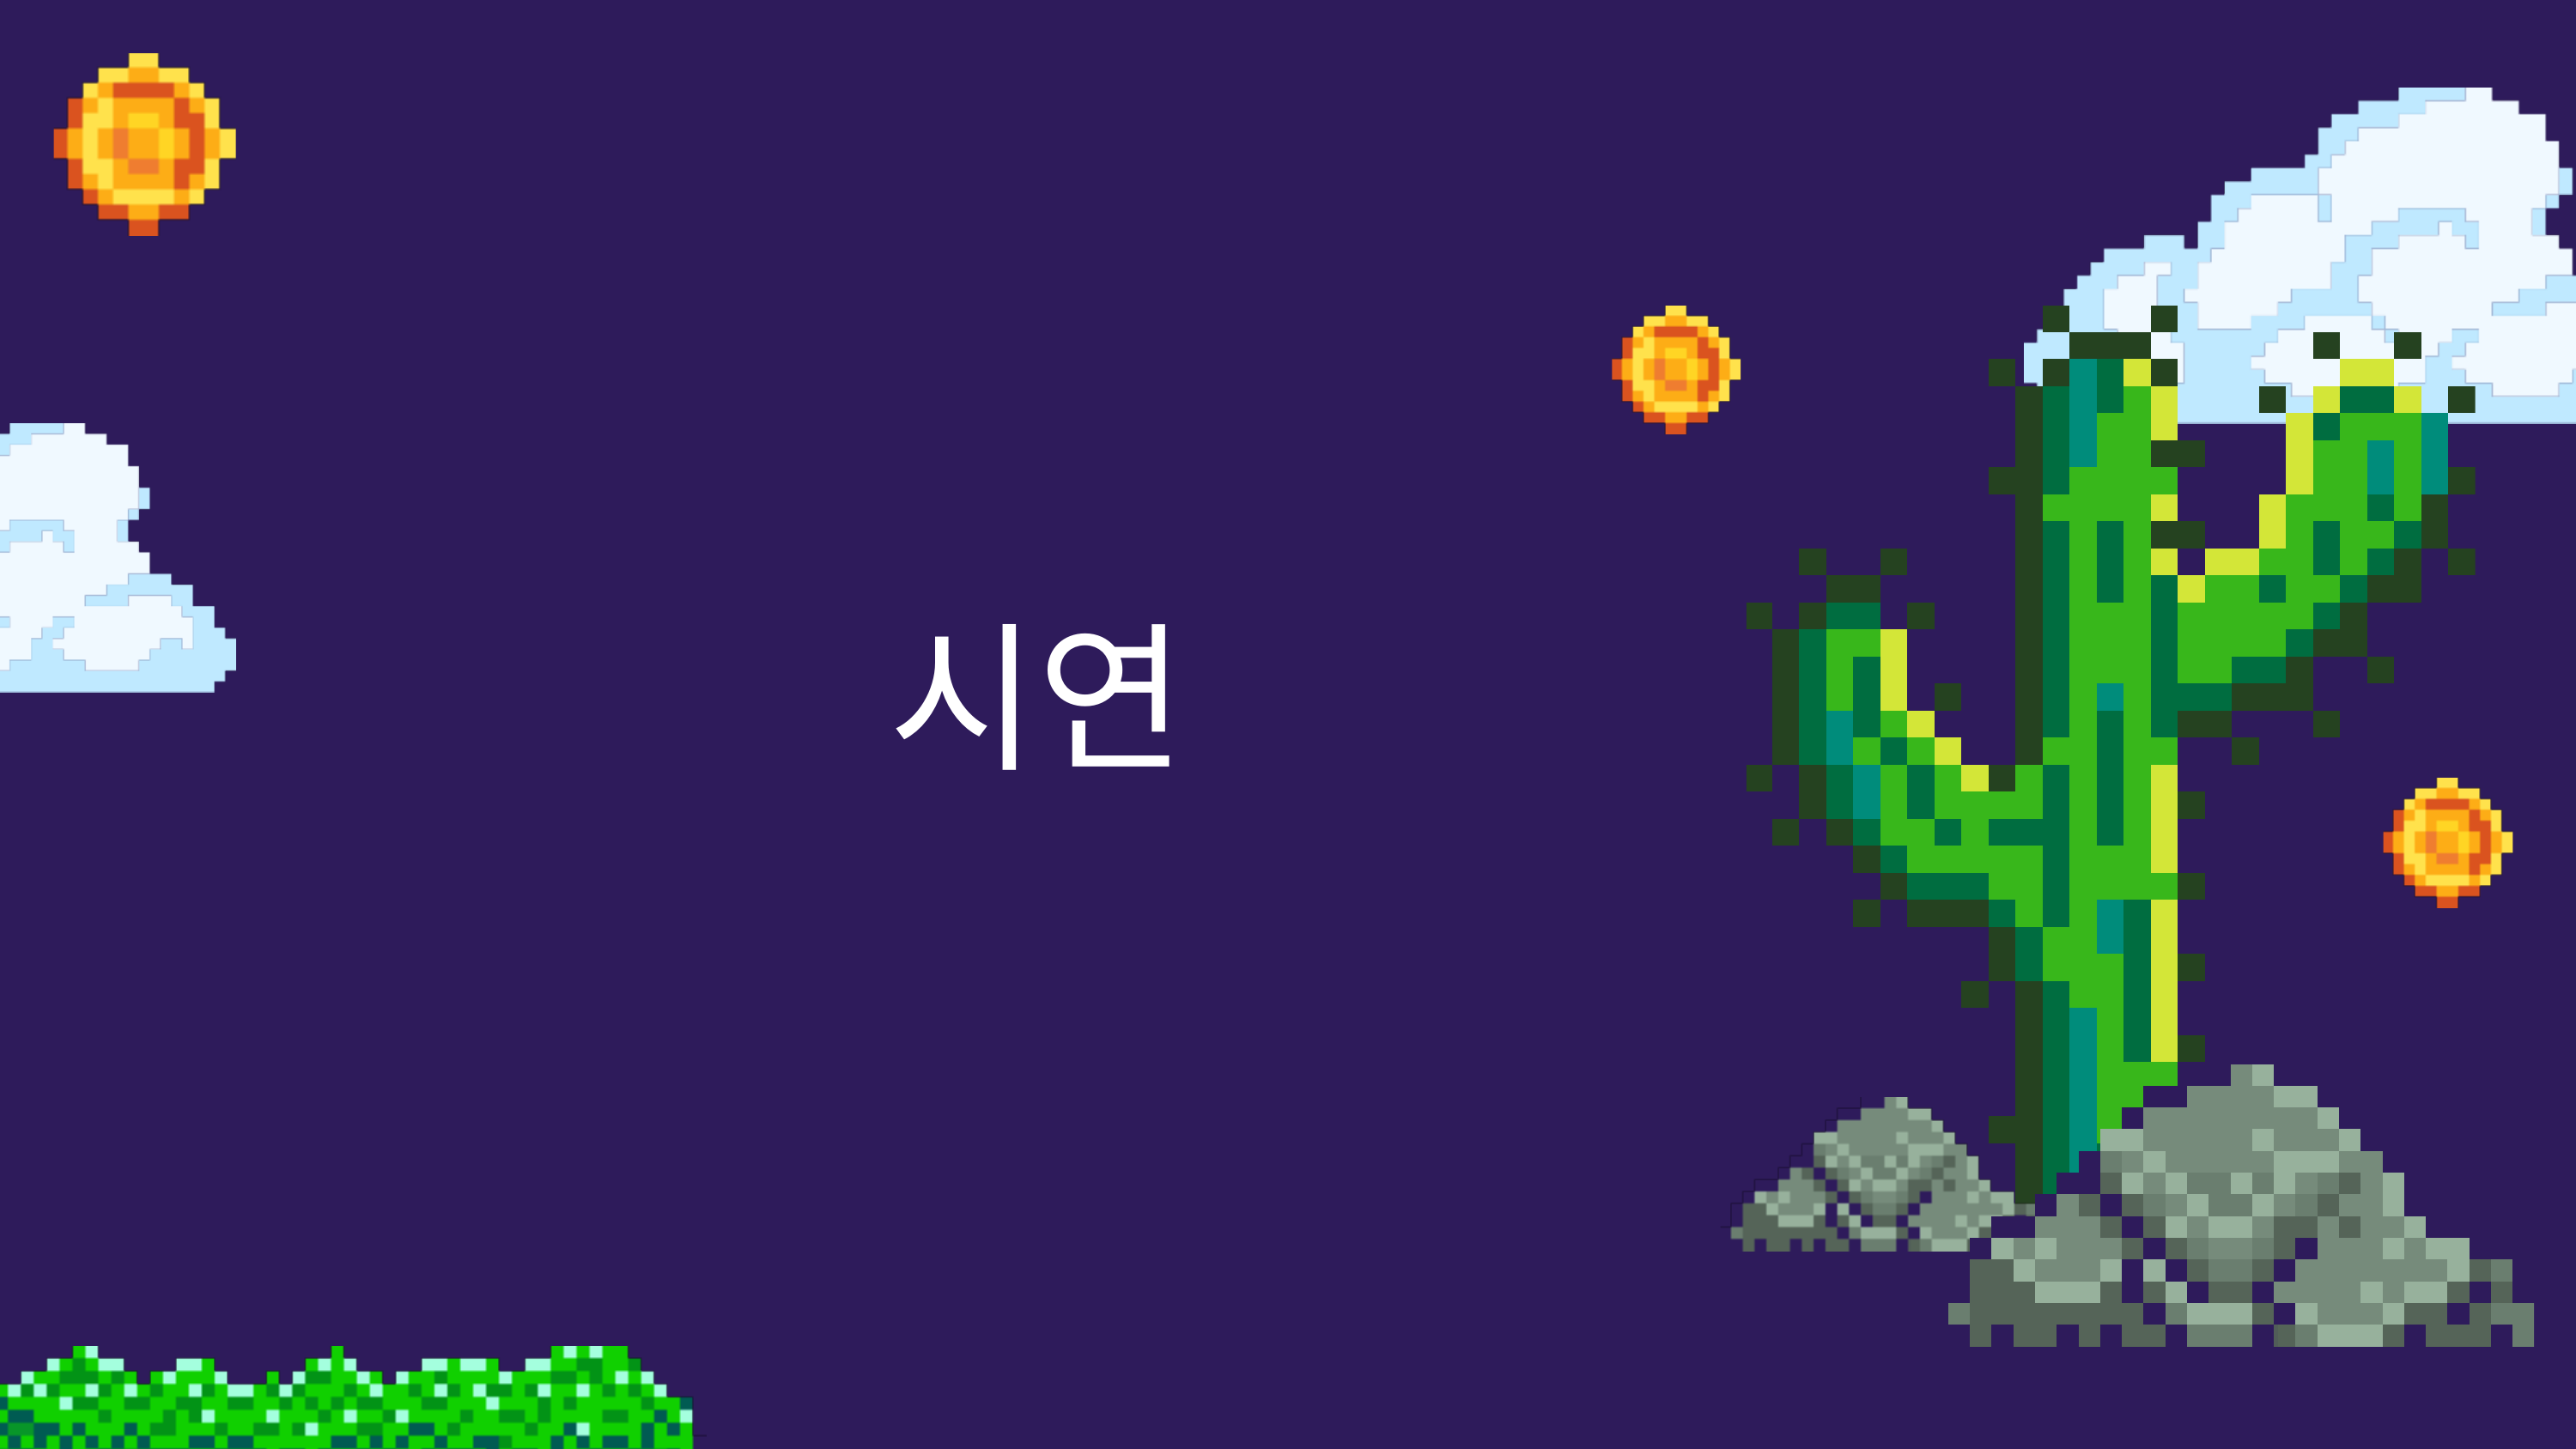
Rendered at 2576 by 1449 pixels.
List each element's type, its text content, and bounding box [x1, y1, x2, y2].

text_box [53, 53, 236, 236]
text_box [0, 423, 236, 693]
text_box [0, 1346, 707, 1449]
text_box [1612, 306, 1741, 435]
text_box [2383, 778, 2513, 908]
text_box [1746, 306, 2476, 1097]
text_box 시연 [303, 625, 1771, 790]
text_box [2024, 88, 2576, 424]
text_box [1720, 1097, 1927, 1252]
text_box [1927, 1064, 2535, 1347]
